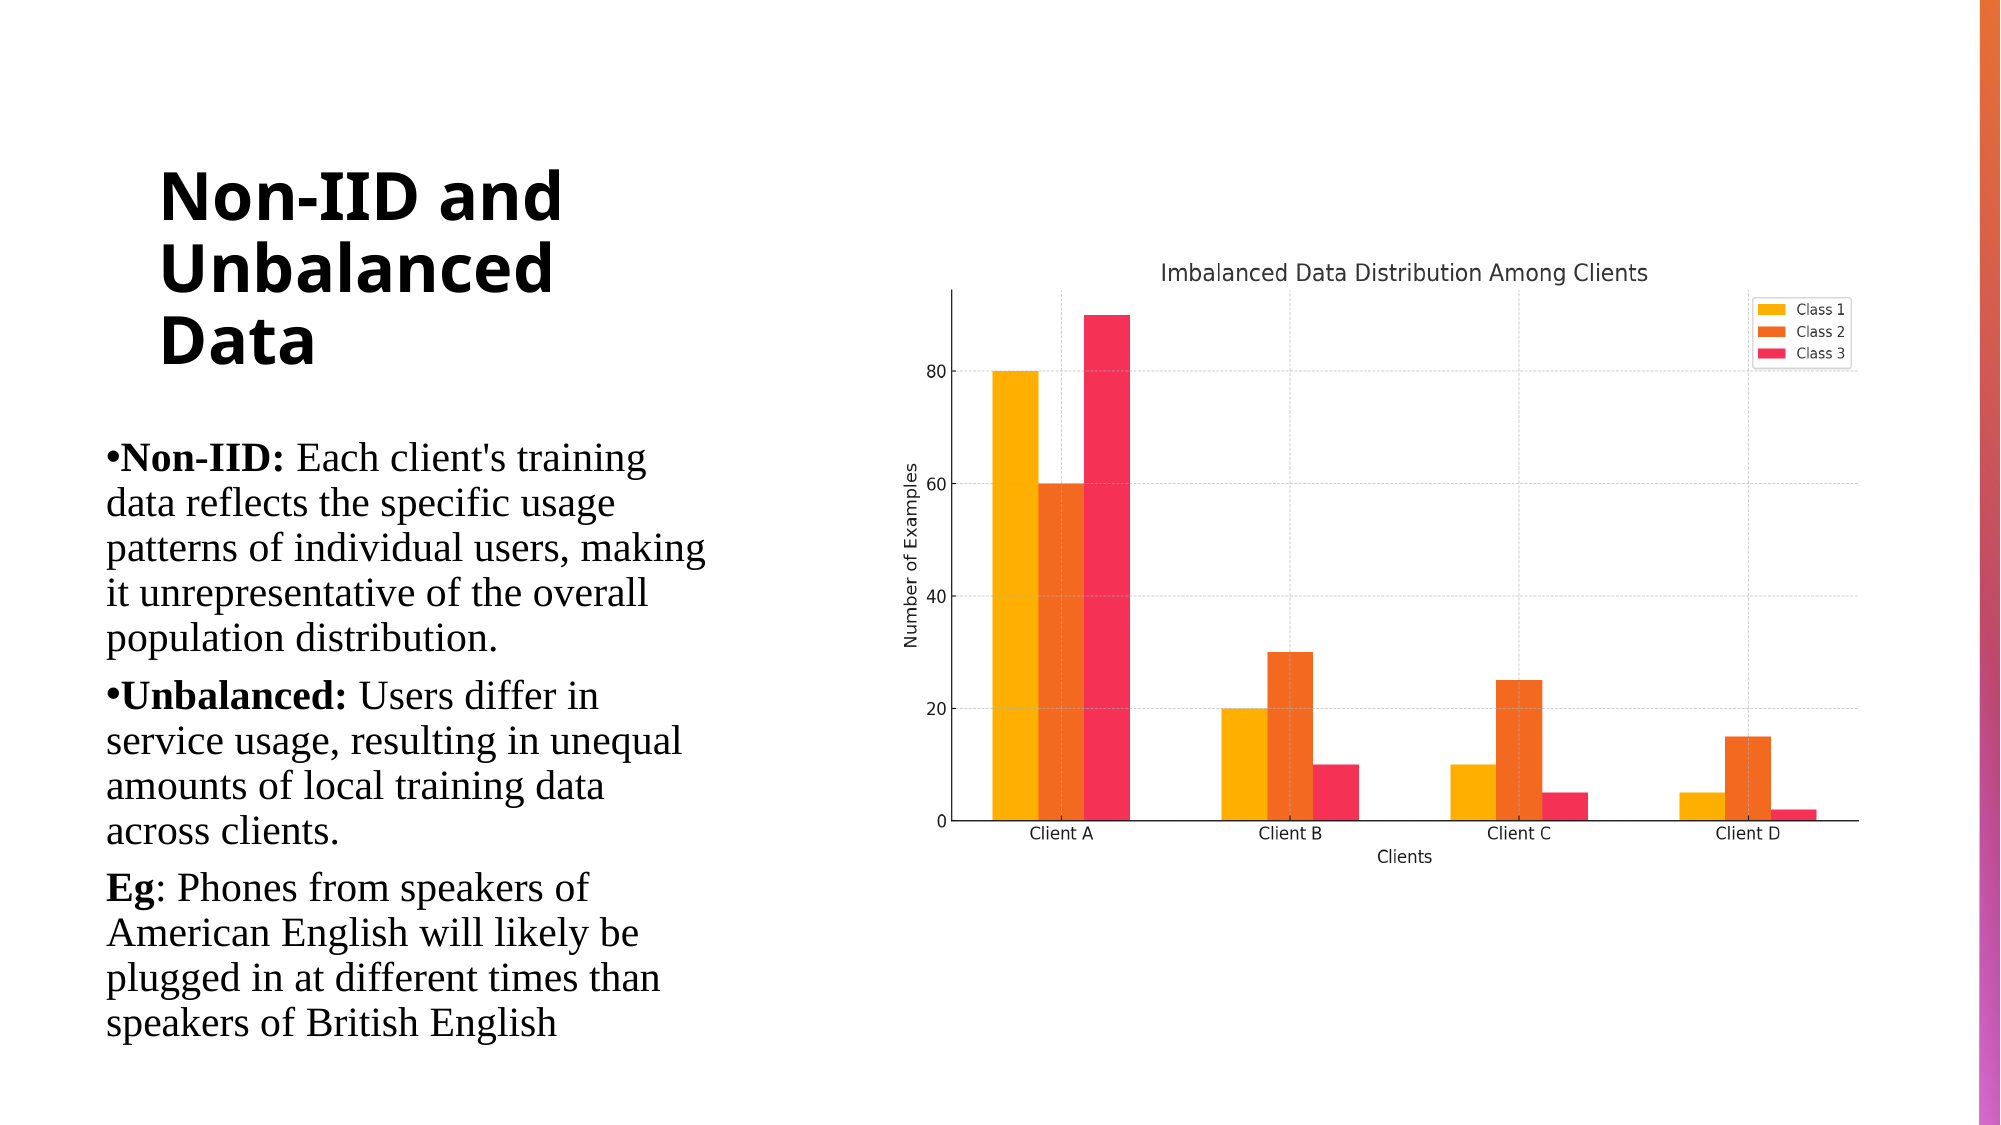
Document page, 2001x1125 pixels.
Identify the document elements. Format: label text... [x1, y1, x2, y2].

text_box Non-IID: Each client's training data reflects the specific usage patterns of individual users, making it unrepresentative of the overall population distribution. Unbalanced: Users differ in service usage, resulting in unequal amounts of local training data across clients. Eg: Phones from speakers of American English will likely be plugged in at different times than speakers of British English [91, 428, 735, 1048]
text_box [1979, 0, 2000, 1125]
title Non-IID and Unbalanced Data [143, 121, 711, 387]
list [893, 251, 1867, 877]
